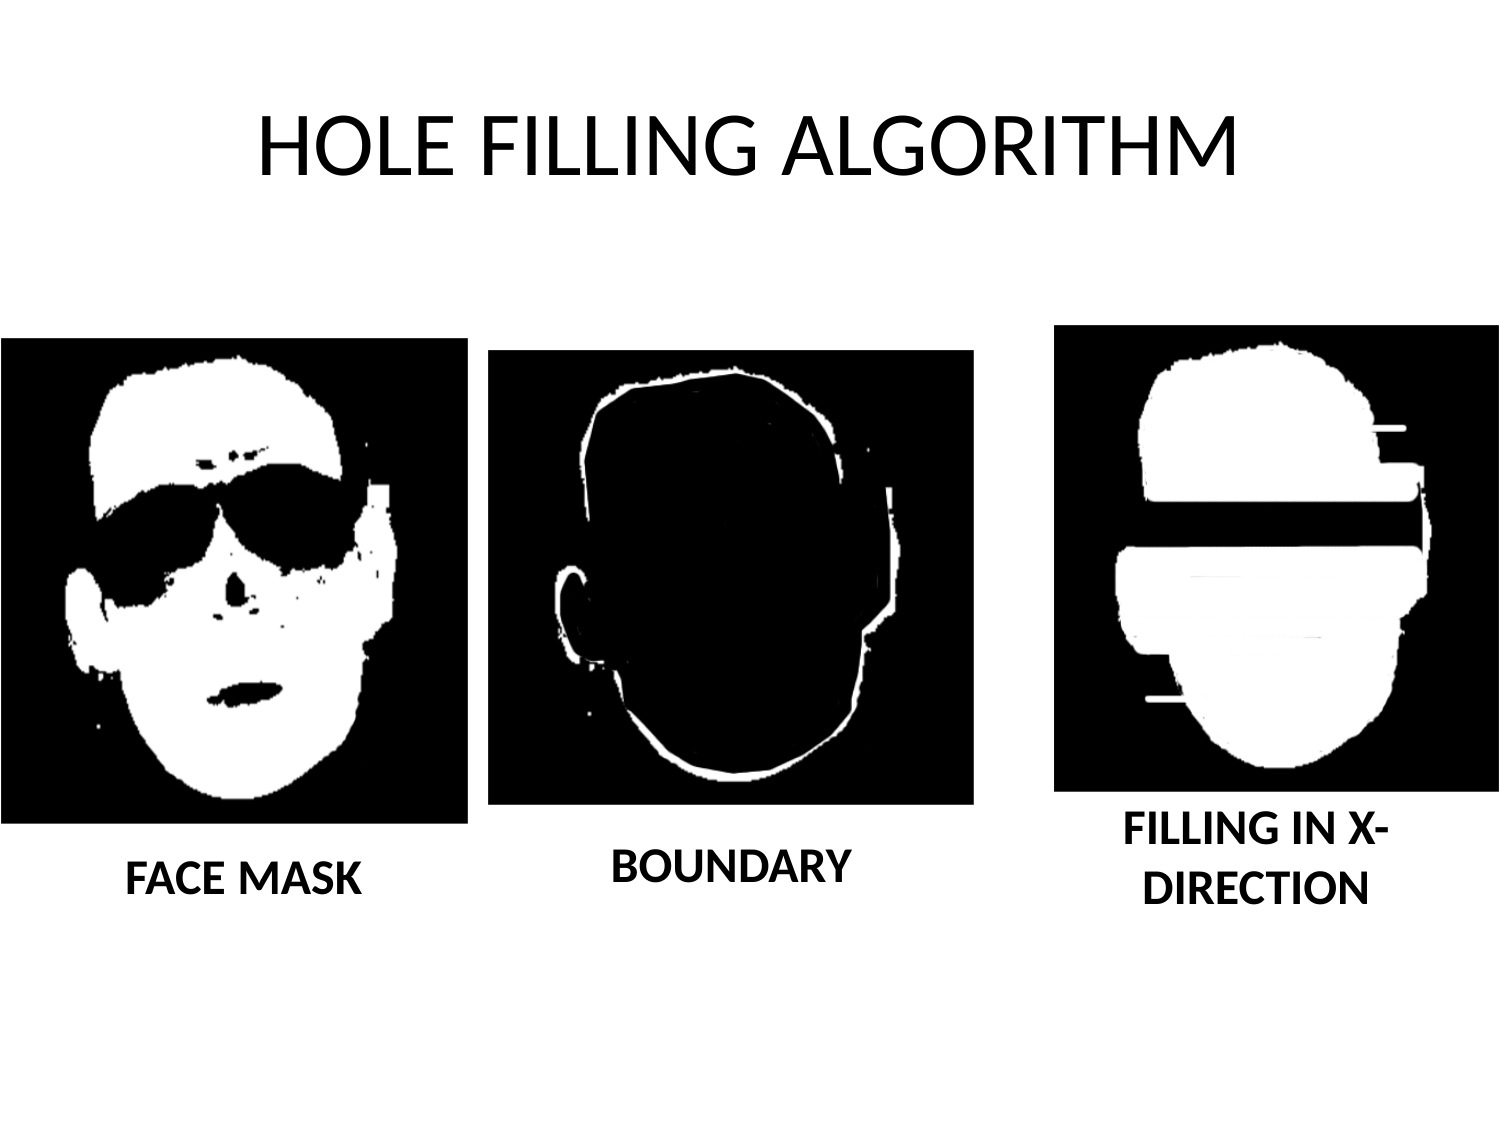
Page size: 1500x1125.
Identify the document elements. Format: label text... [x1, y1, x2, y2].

text_box FACE MASK [0, 837, 488, 913]
picture [0, 337, 469, 826]
picture [1052, 324, 1500, 793]
text_box BOUNDARY [487, 824, 975, 900]
picture [487, 349, 976, 806]
title HOLE FILLING ALGORITHM [75, 45, 1425, 233]
text_box FILLING IN X-DIRECTION [1012, 787, 1500, 923]
